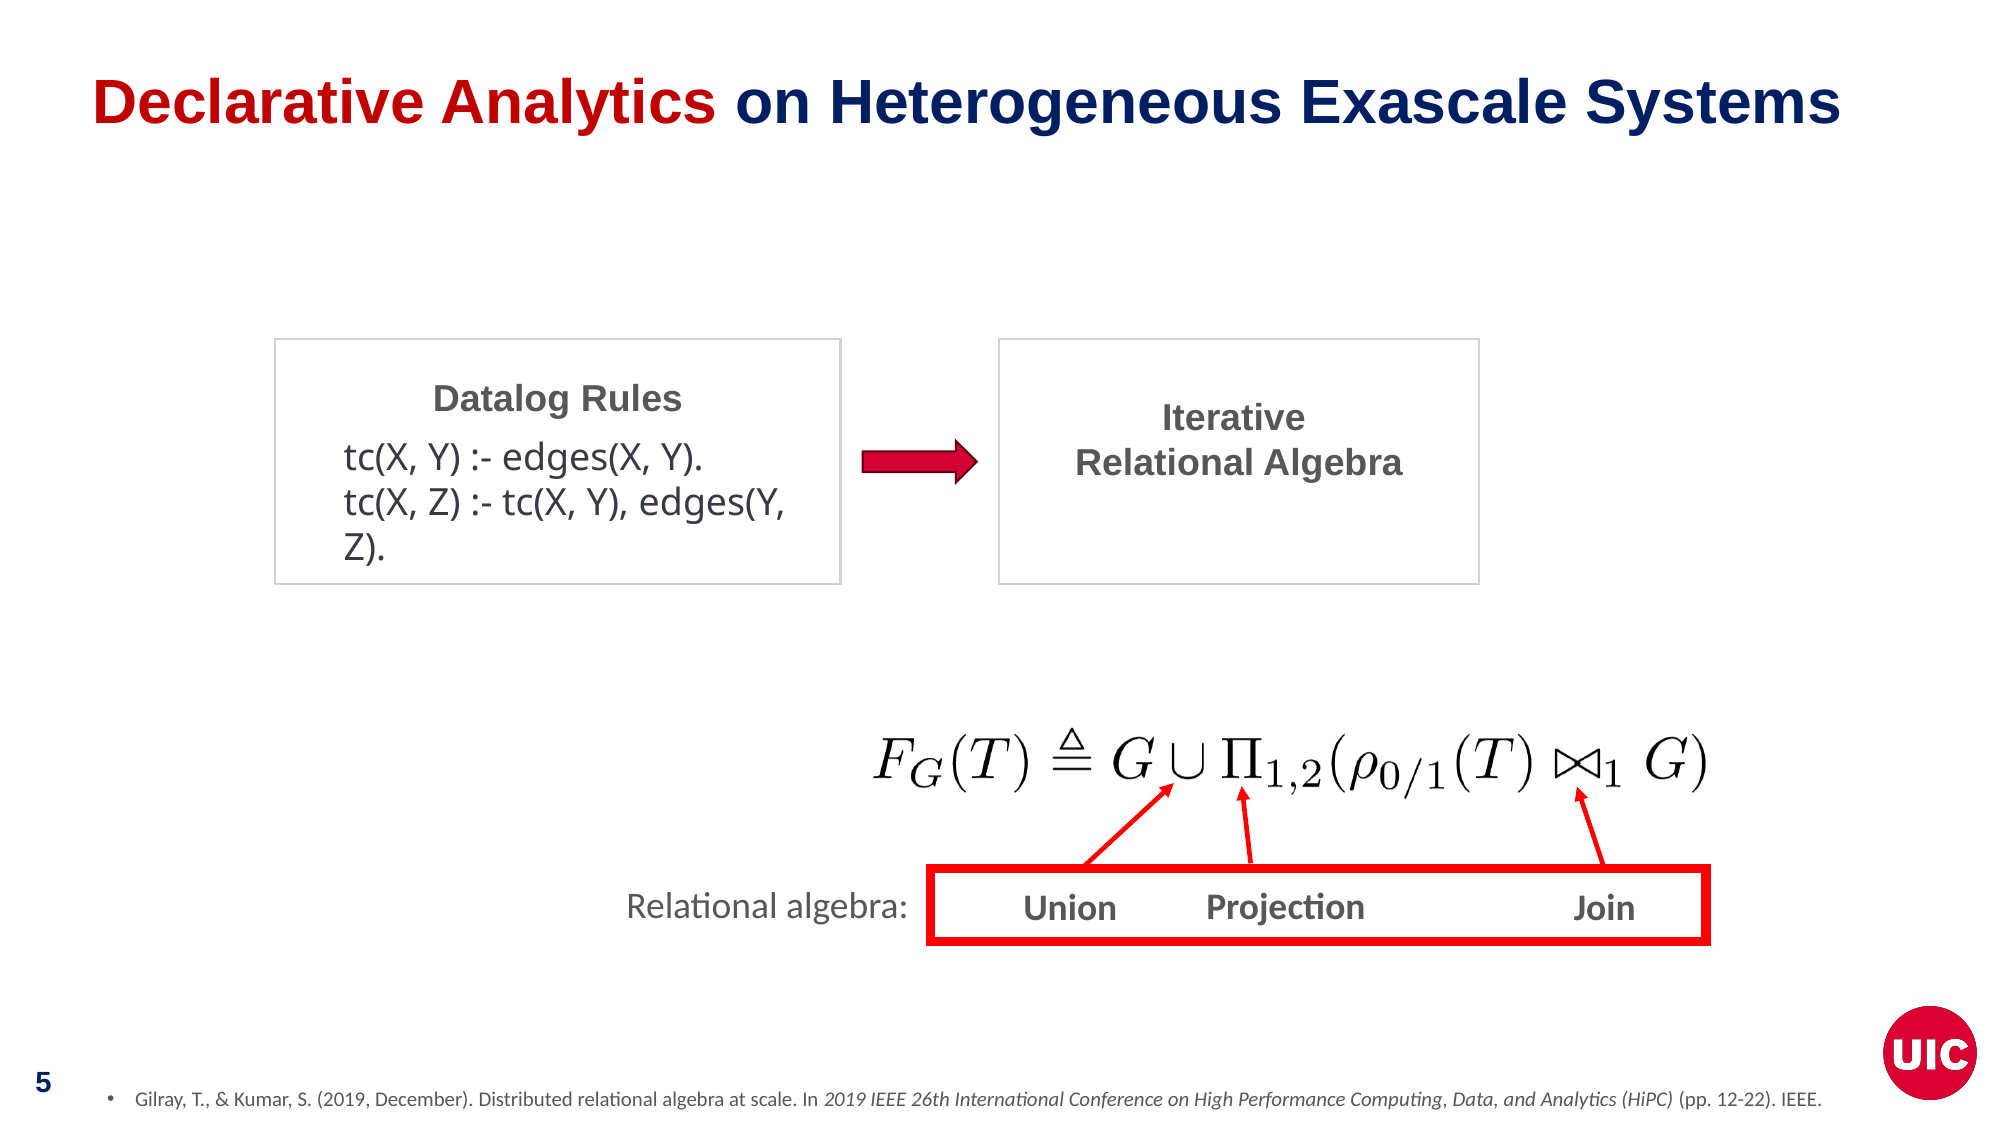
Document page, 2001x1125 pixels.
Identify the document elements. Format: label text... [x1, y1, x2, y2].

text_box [609, 702, 1724, 942]
title Declarative Analytics on Heterogeneous Exascale Systems [92, 70, 1904, 204]
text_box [998, 339, 1480, 585]
text_box [861, 438, 979, 486]
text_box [274, 339, 841, 585]
picture [1880, 1004, 1980, 1102]
text_box Gilray, T., & Kumar, S. (2019, December). Distributed relational algebra at scale. In 2019 IEEE 26th International Conference on High Performance Computing, Data, and Analytics (HiPC) (pp. 12-22). IEEE. [92, 1078, 1871, 1119]
